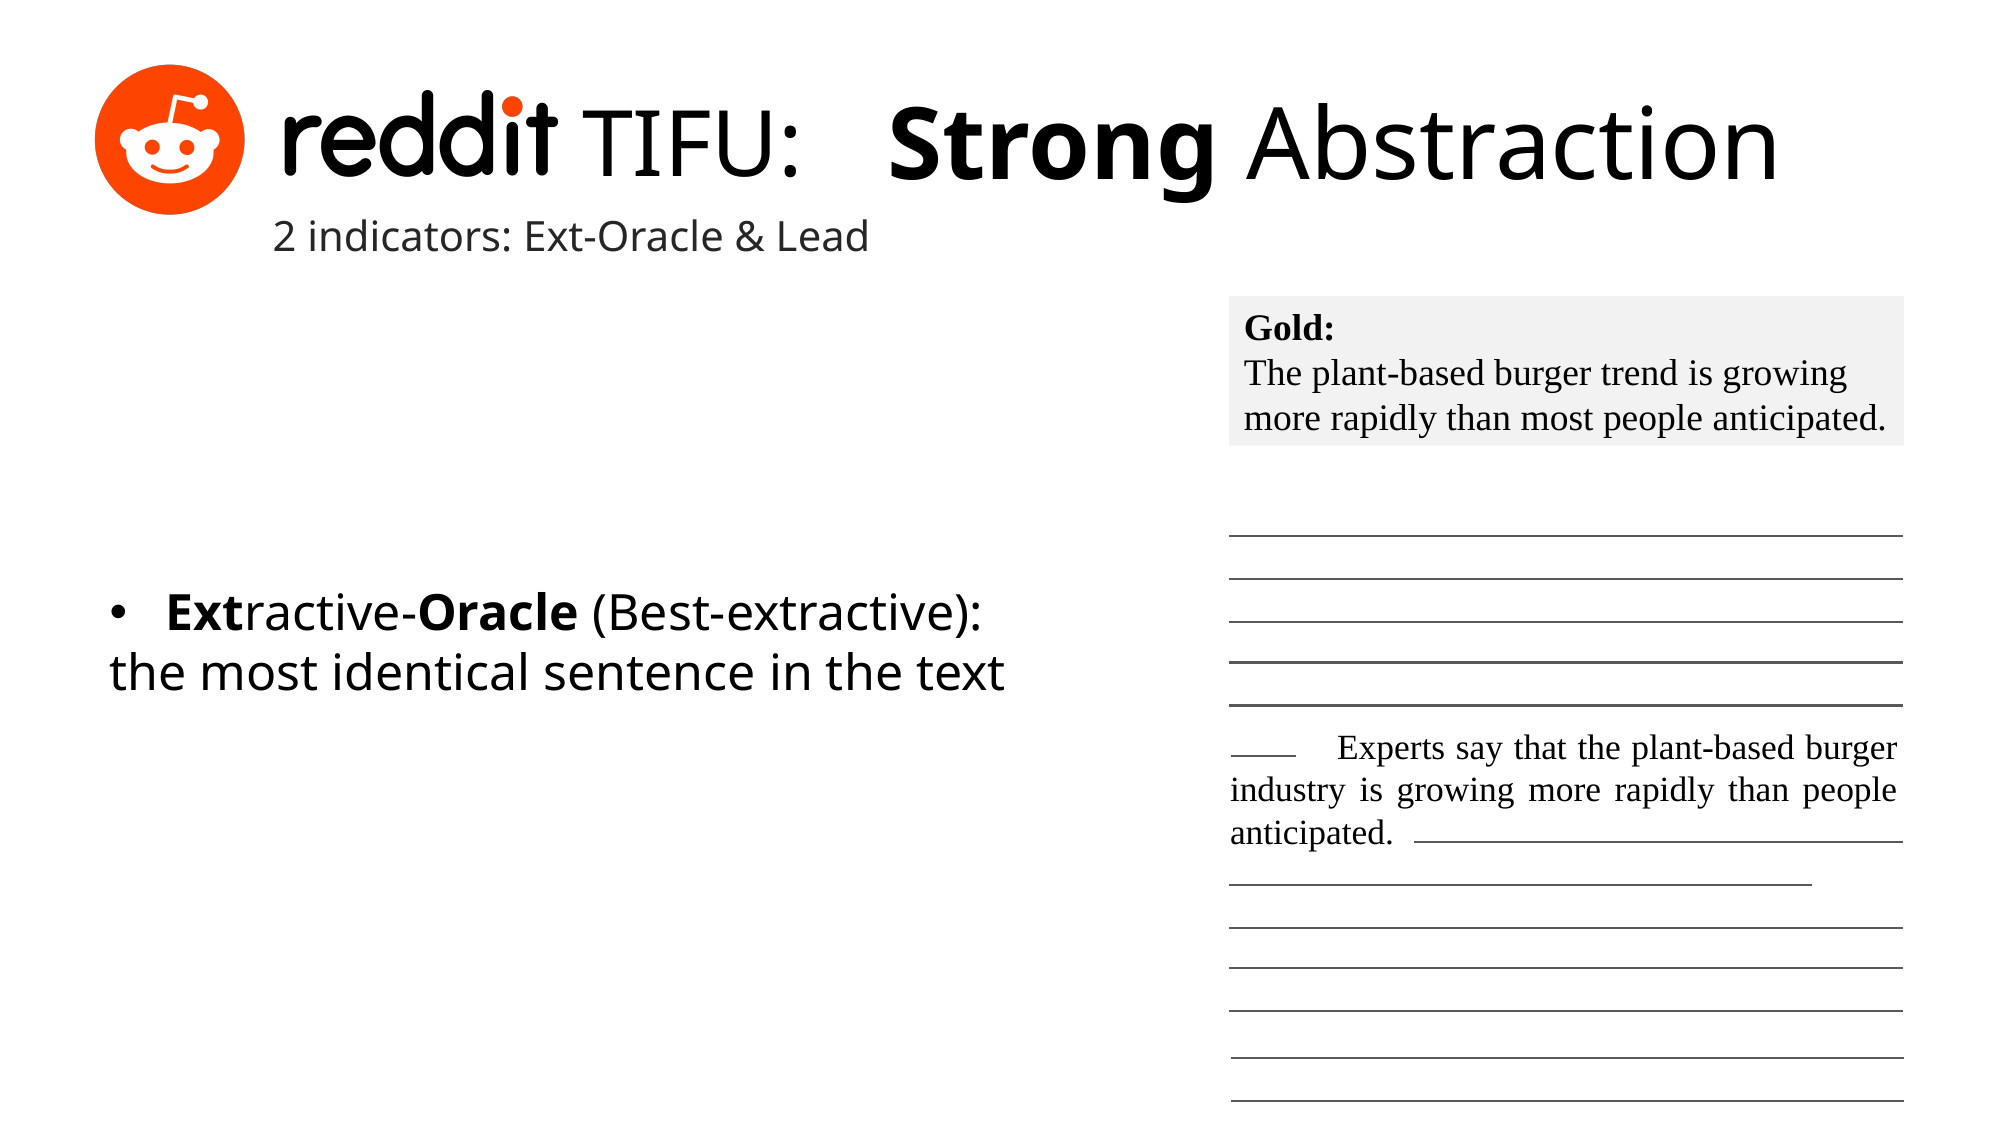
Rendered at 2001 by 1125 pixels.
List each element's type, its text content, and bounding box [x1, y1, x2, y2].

text_box TIFU: [567, 77, 872, 202]
text_box 2 indicators: Ext-Oracle & Lead [258, 202, 964, 268]
text_box Experts say that the plant-based burger industry is growing more rapidly than people anticipated. [1215, 716, 1913, 859]
text_box Strong Abstraction [872, 72, 1863, 208]
text_box Extractive-Oracle (Best-extractive): the most identical sentence in the text [94, 573, 1139, 709]
picture [94, 64, 559, 215]
text_box Gold: The plant-based burger trend is growing more rapidly than most people anticipated. [1229, 296, 1905, 446]
